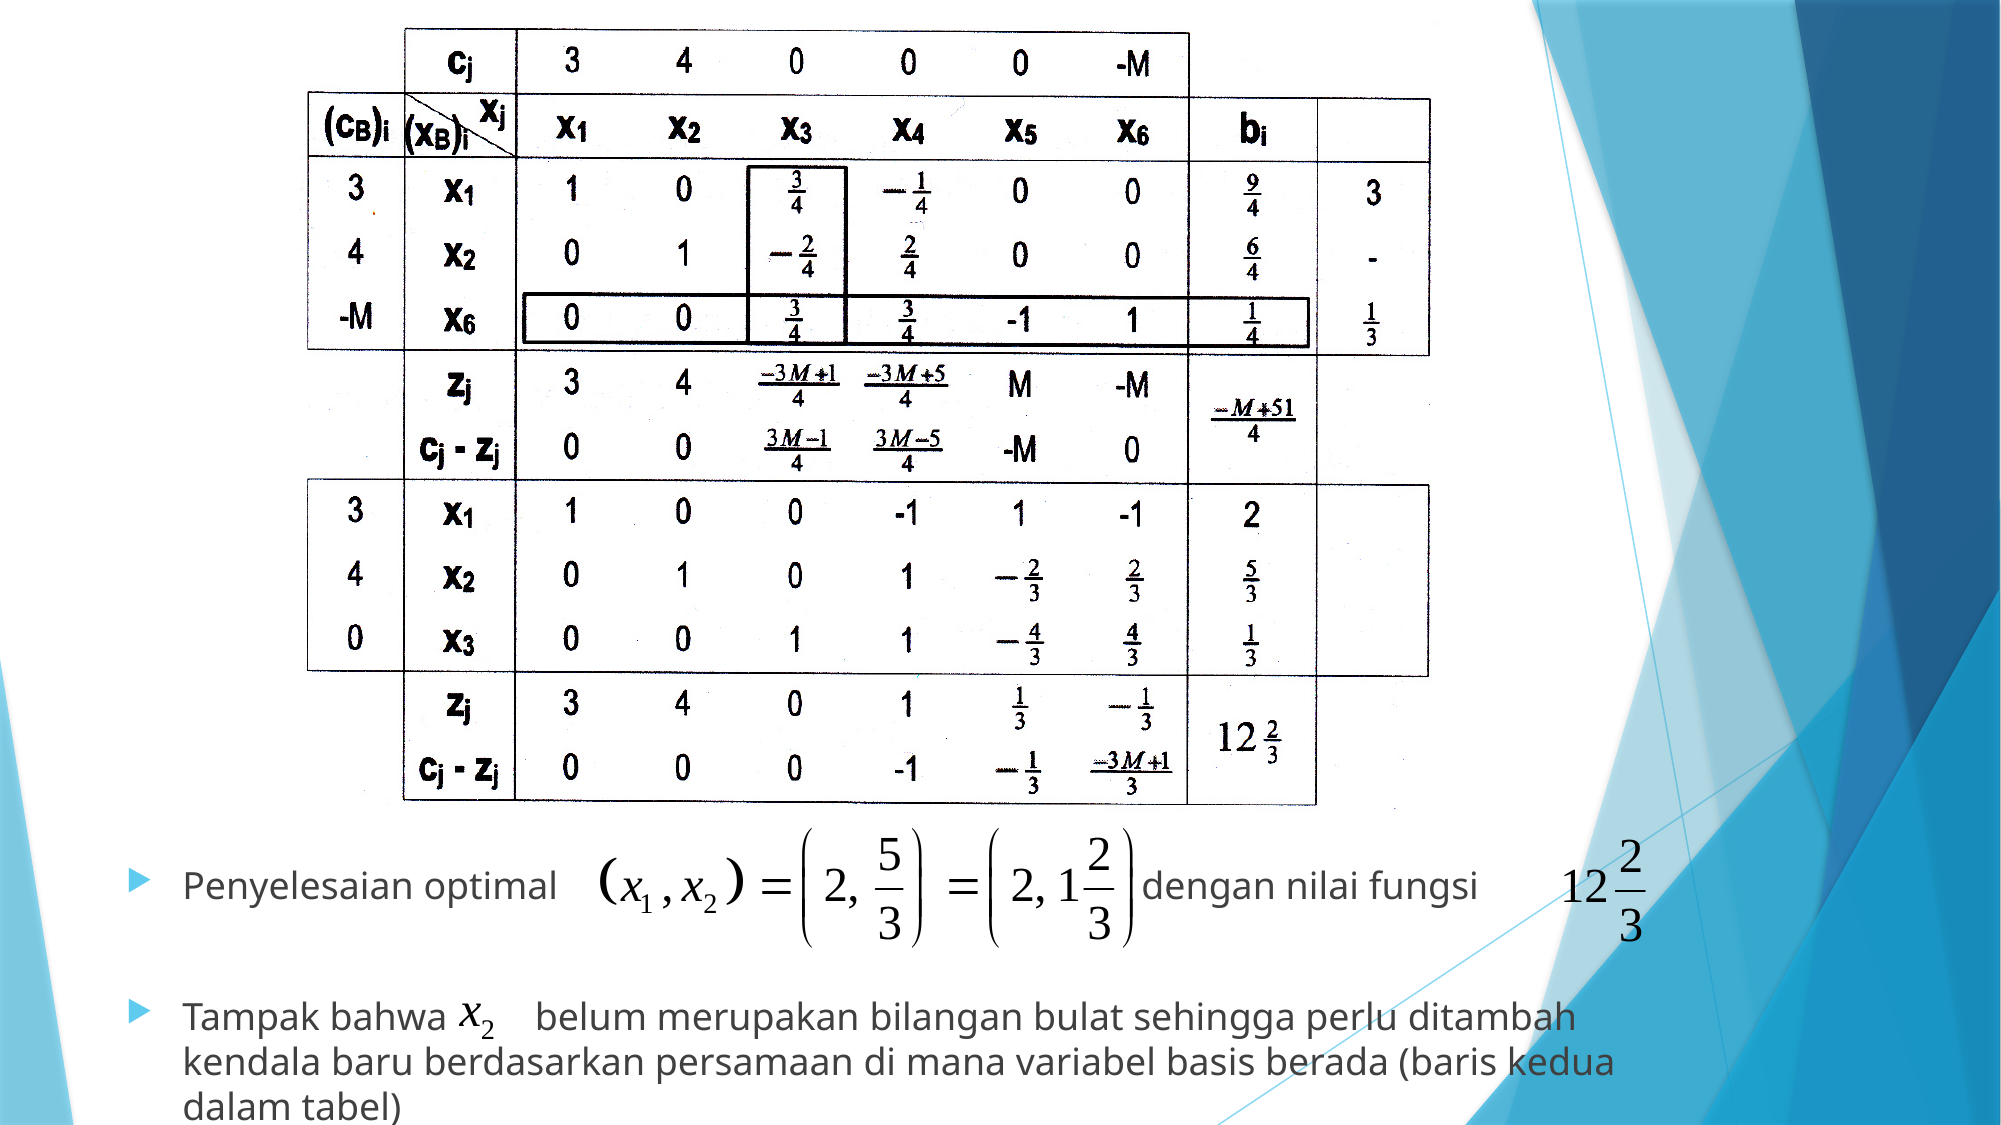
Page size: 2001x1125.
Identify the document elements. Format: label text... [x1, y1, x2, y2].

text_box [1557, 824, 1657, 953]
list Penyelesaian optimal dengan nilai fungsi Tampak bahwa belum merupakan bilangan bulat sehingga perlu ditambah kendala baru berdasarkan persamaan di mana variabel basis berada (baris kedua dalam tabel) [111, 129, 1731, 1125]
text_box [592, 823, 1148, 959]
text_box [449, 977, 504, 1052]
picture [299, 13, 1441, 814]
